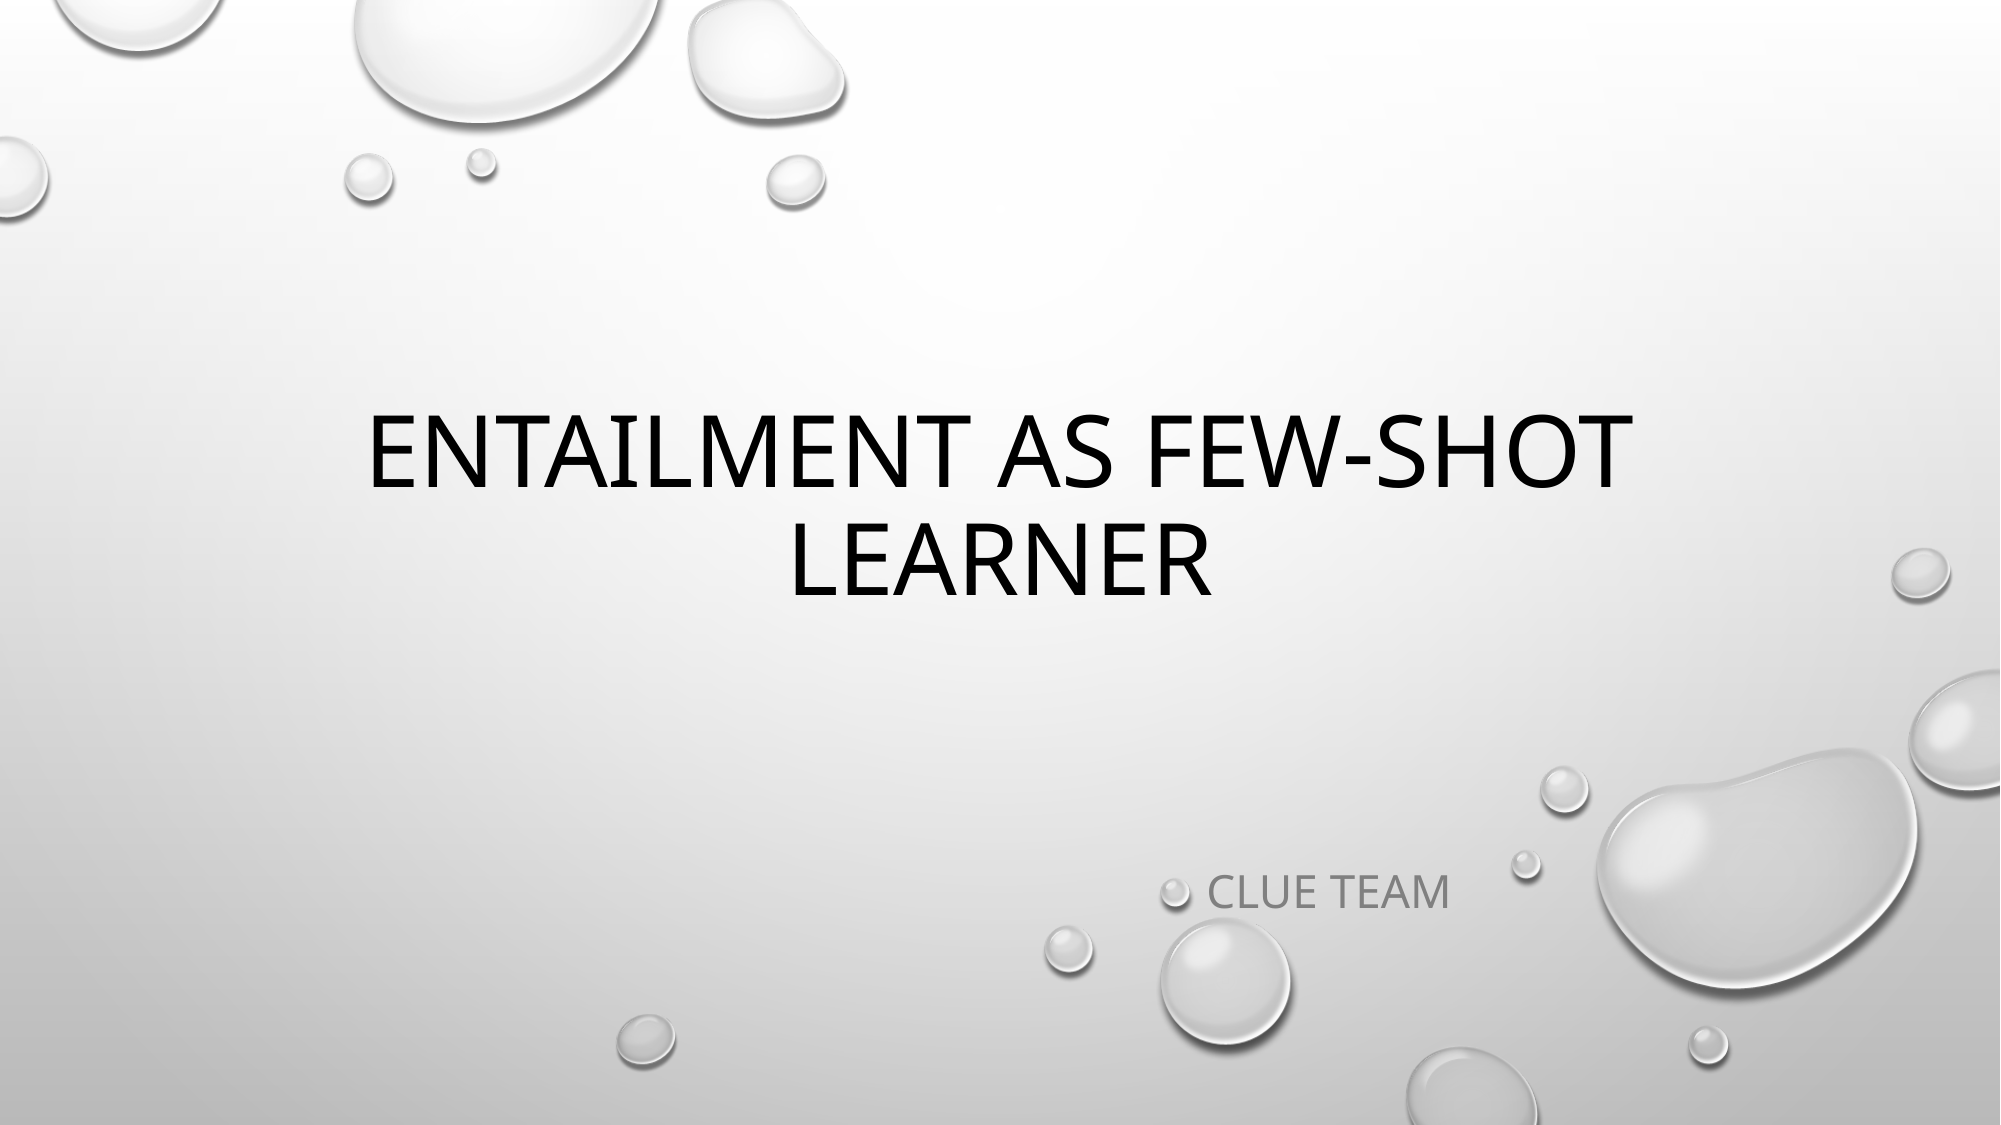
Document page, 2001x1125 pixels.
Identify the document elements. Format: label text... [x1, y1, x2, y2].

subtitle CLUE Team [622, 844, 2000, 1070]
title Entailment as Few-Shot Learner [287, 213, 1713, 625]
picture [0, 0, 2000, 1125]
